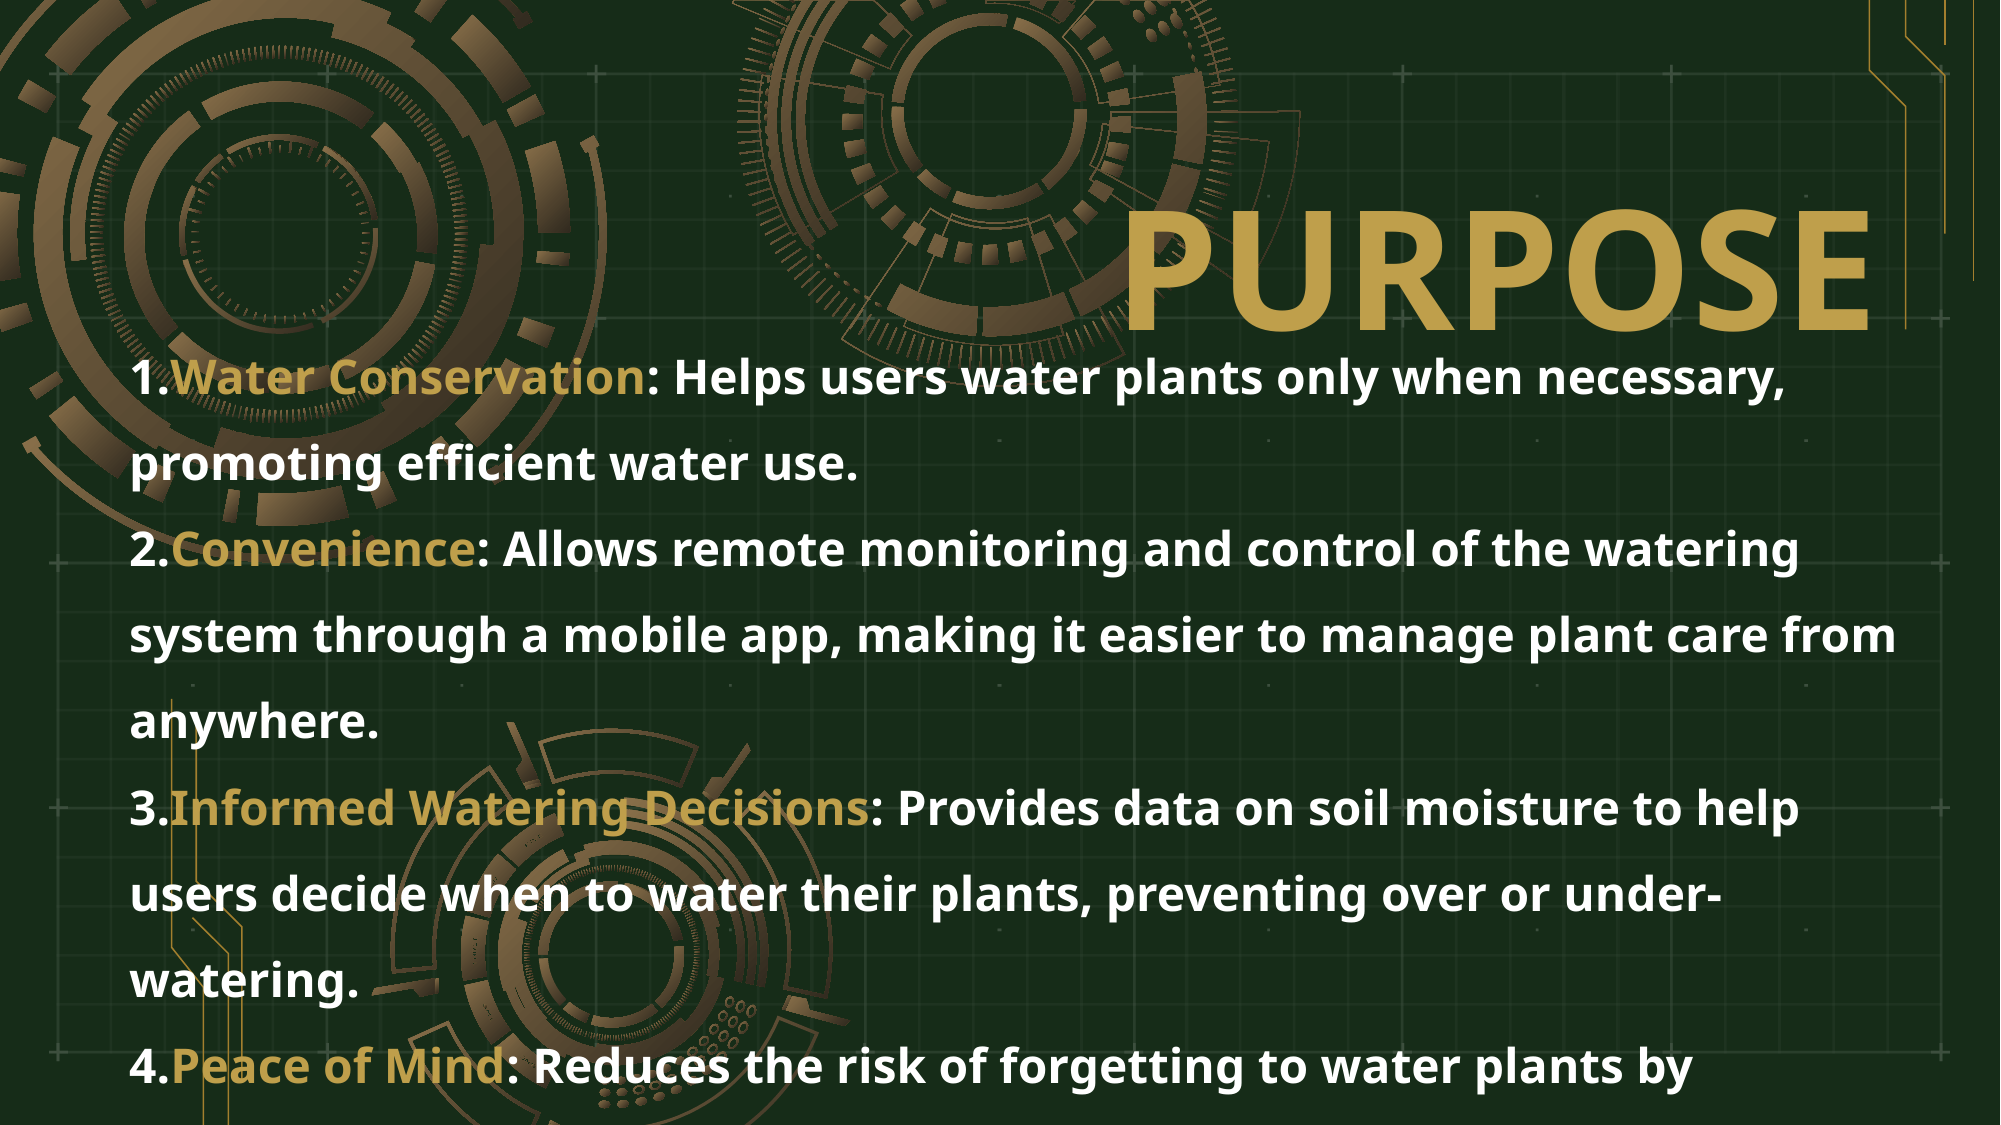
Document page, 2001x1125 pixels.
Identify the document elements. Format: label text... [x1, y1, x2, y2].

text_box 1.Water Conservation: Helps users water plants only when necessary, promoting efficient water use. 2.Convenience: Allows remote monitoring and control of the watering system through a mobile app, making it easier to manage plant care from anywhere. 3.Informed Watering Decisions: Provides data on soil moisture to help users decide when to water their plants, preventing over or under-watering. 4.Peace of Mind: Reduces the risk of forgetting to water plants by providing timely moisture level updates and reminders through the app. [114, 302, 1932, 947]
title PURPOSE [1094, 149, 1894, 302]
